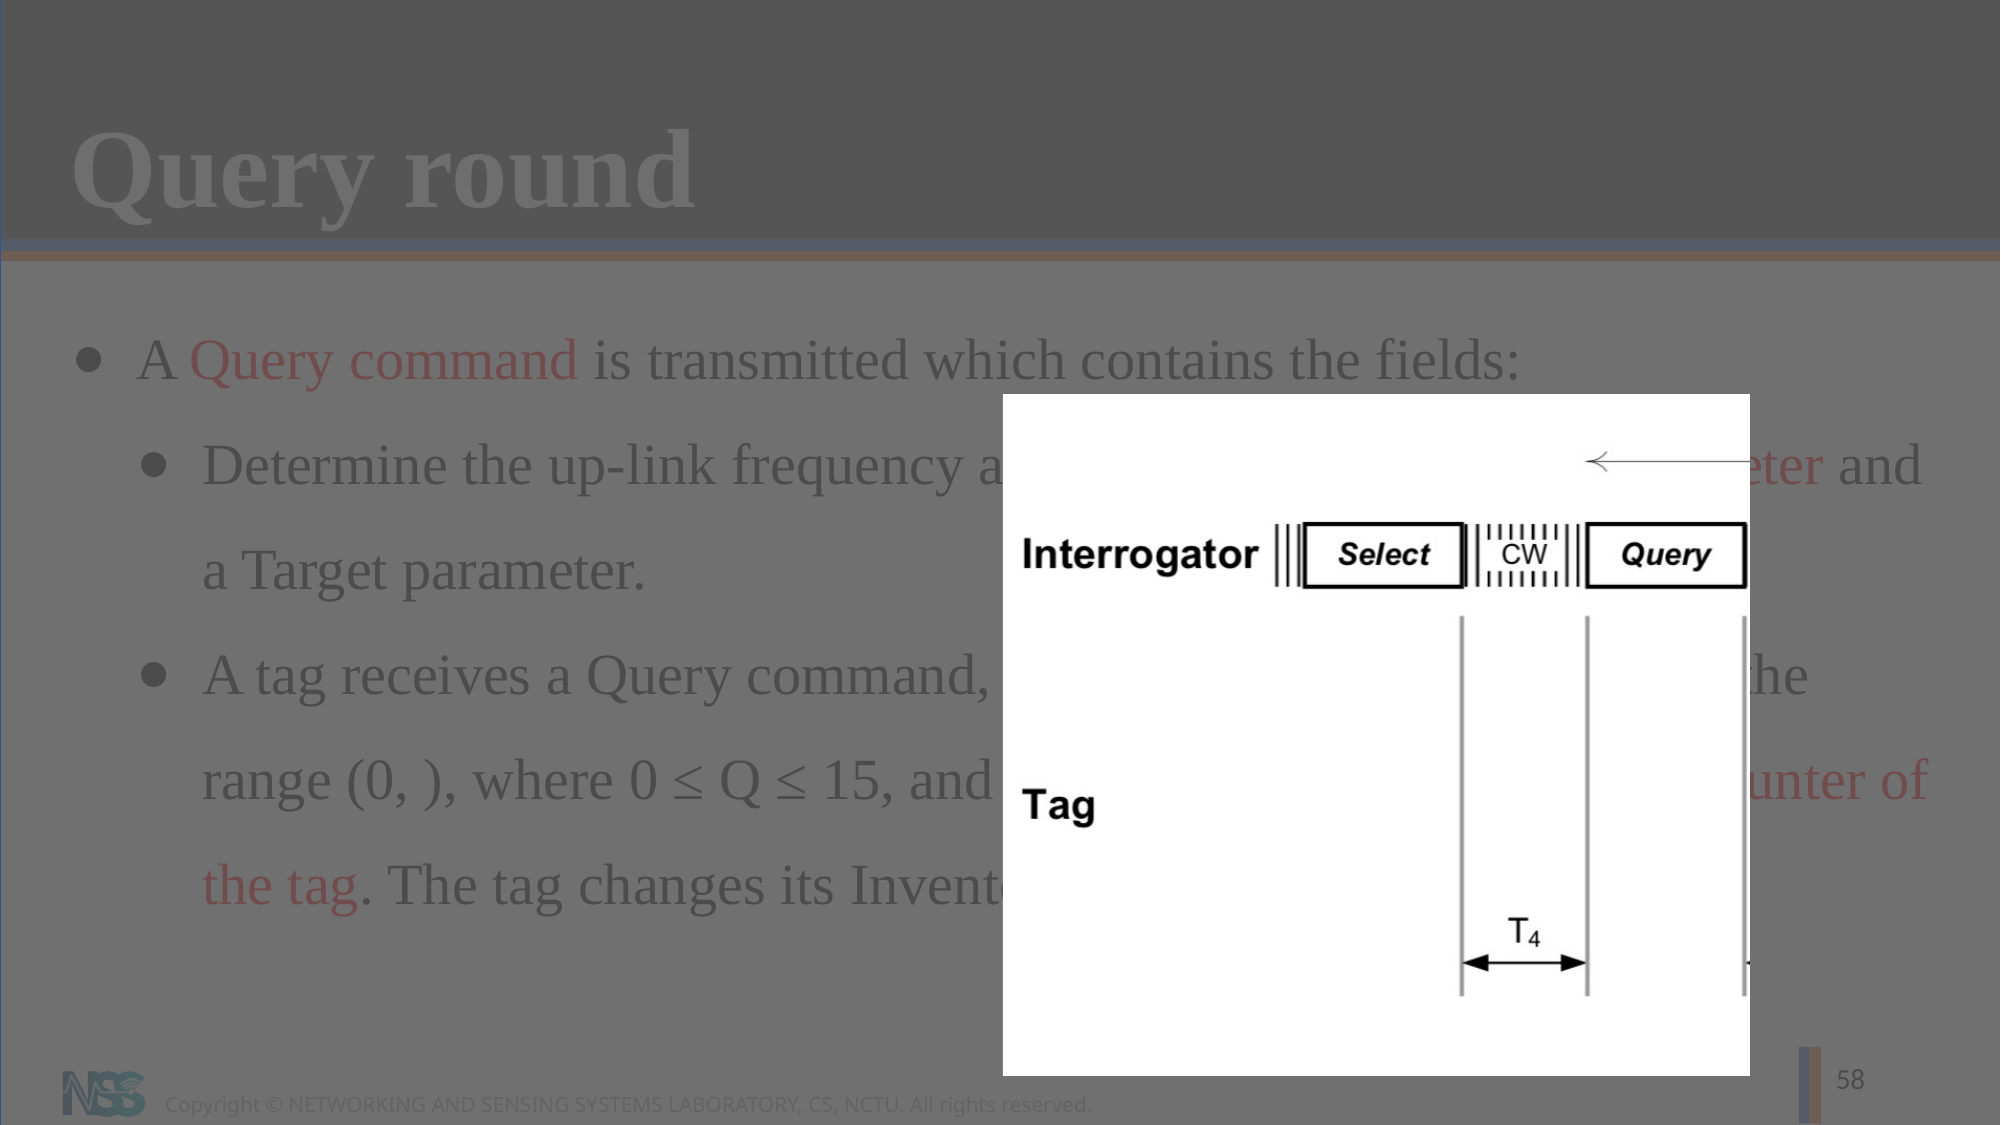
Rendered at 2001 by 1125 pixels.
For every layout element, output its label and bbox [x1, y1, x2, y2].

text_box [0, 0, 2000, 1125]
picture [1002, 394, 1750, 1076]
